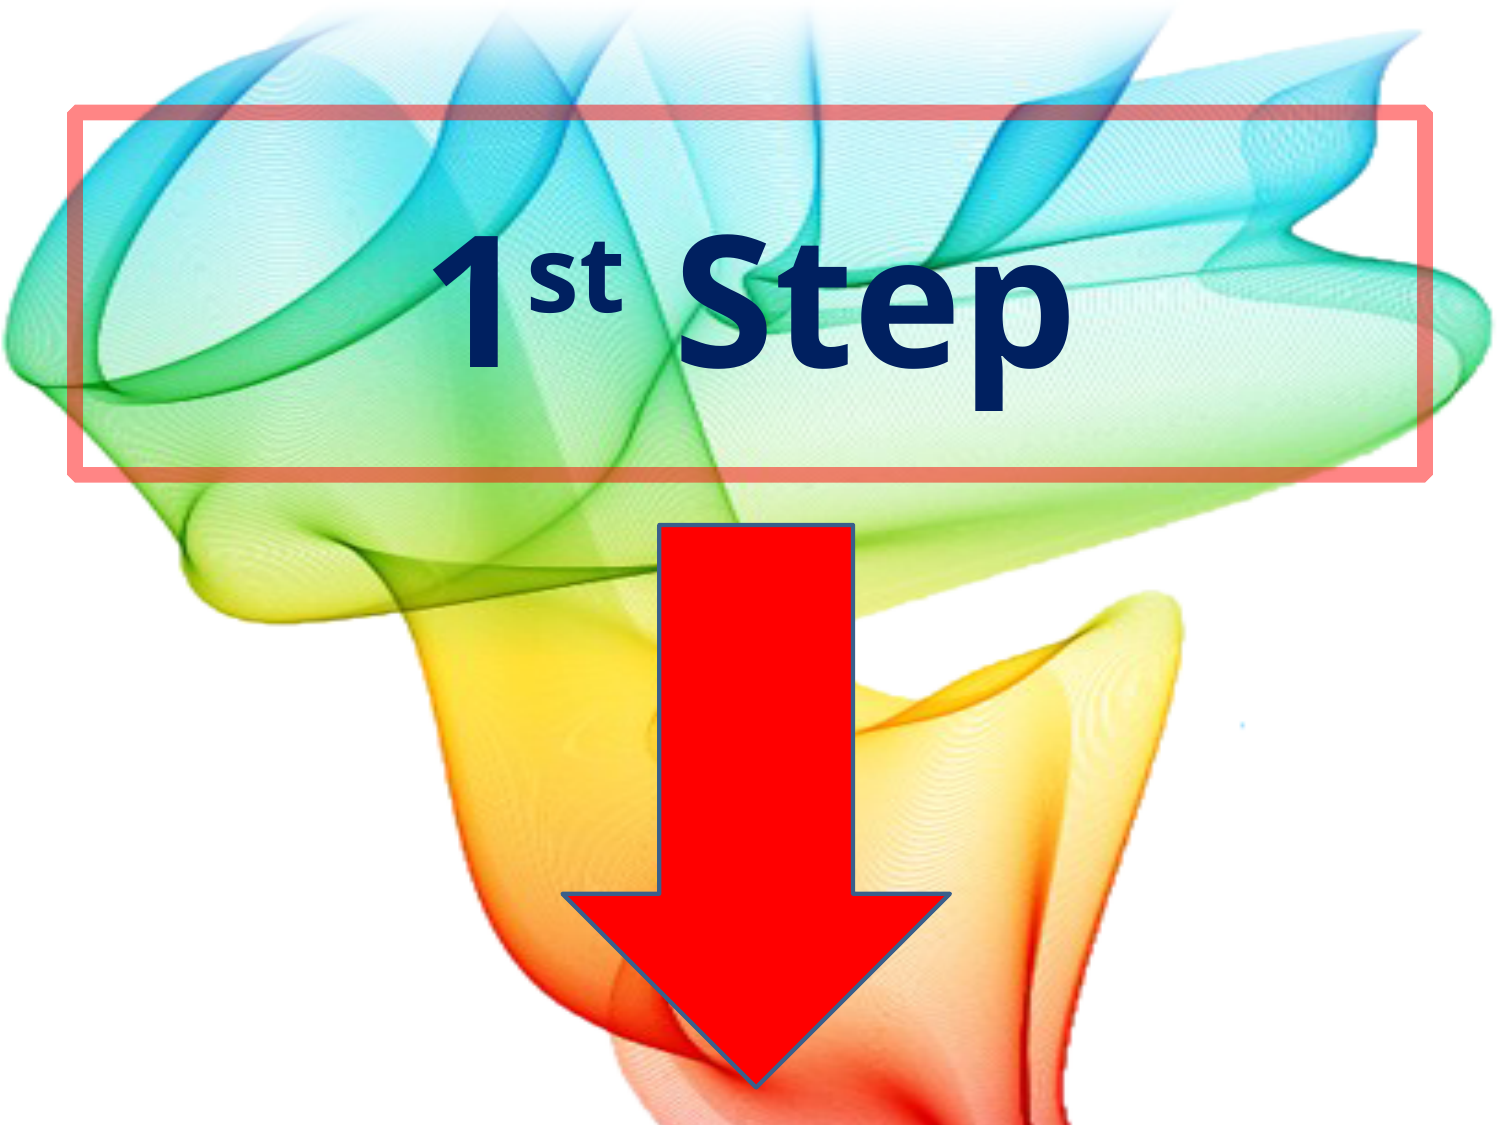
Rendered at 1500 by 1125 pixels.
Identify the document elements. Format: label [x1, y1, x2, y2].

text_box [0, 0, 1500, 1125]
